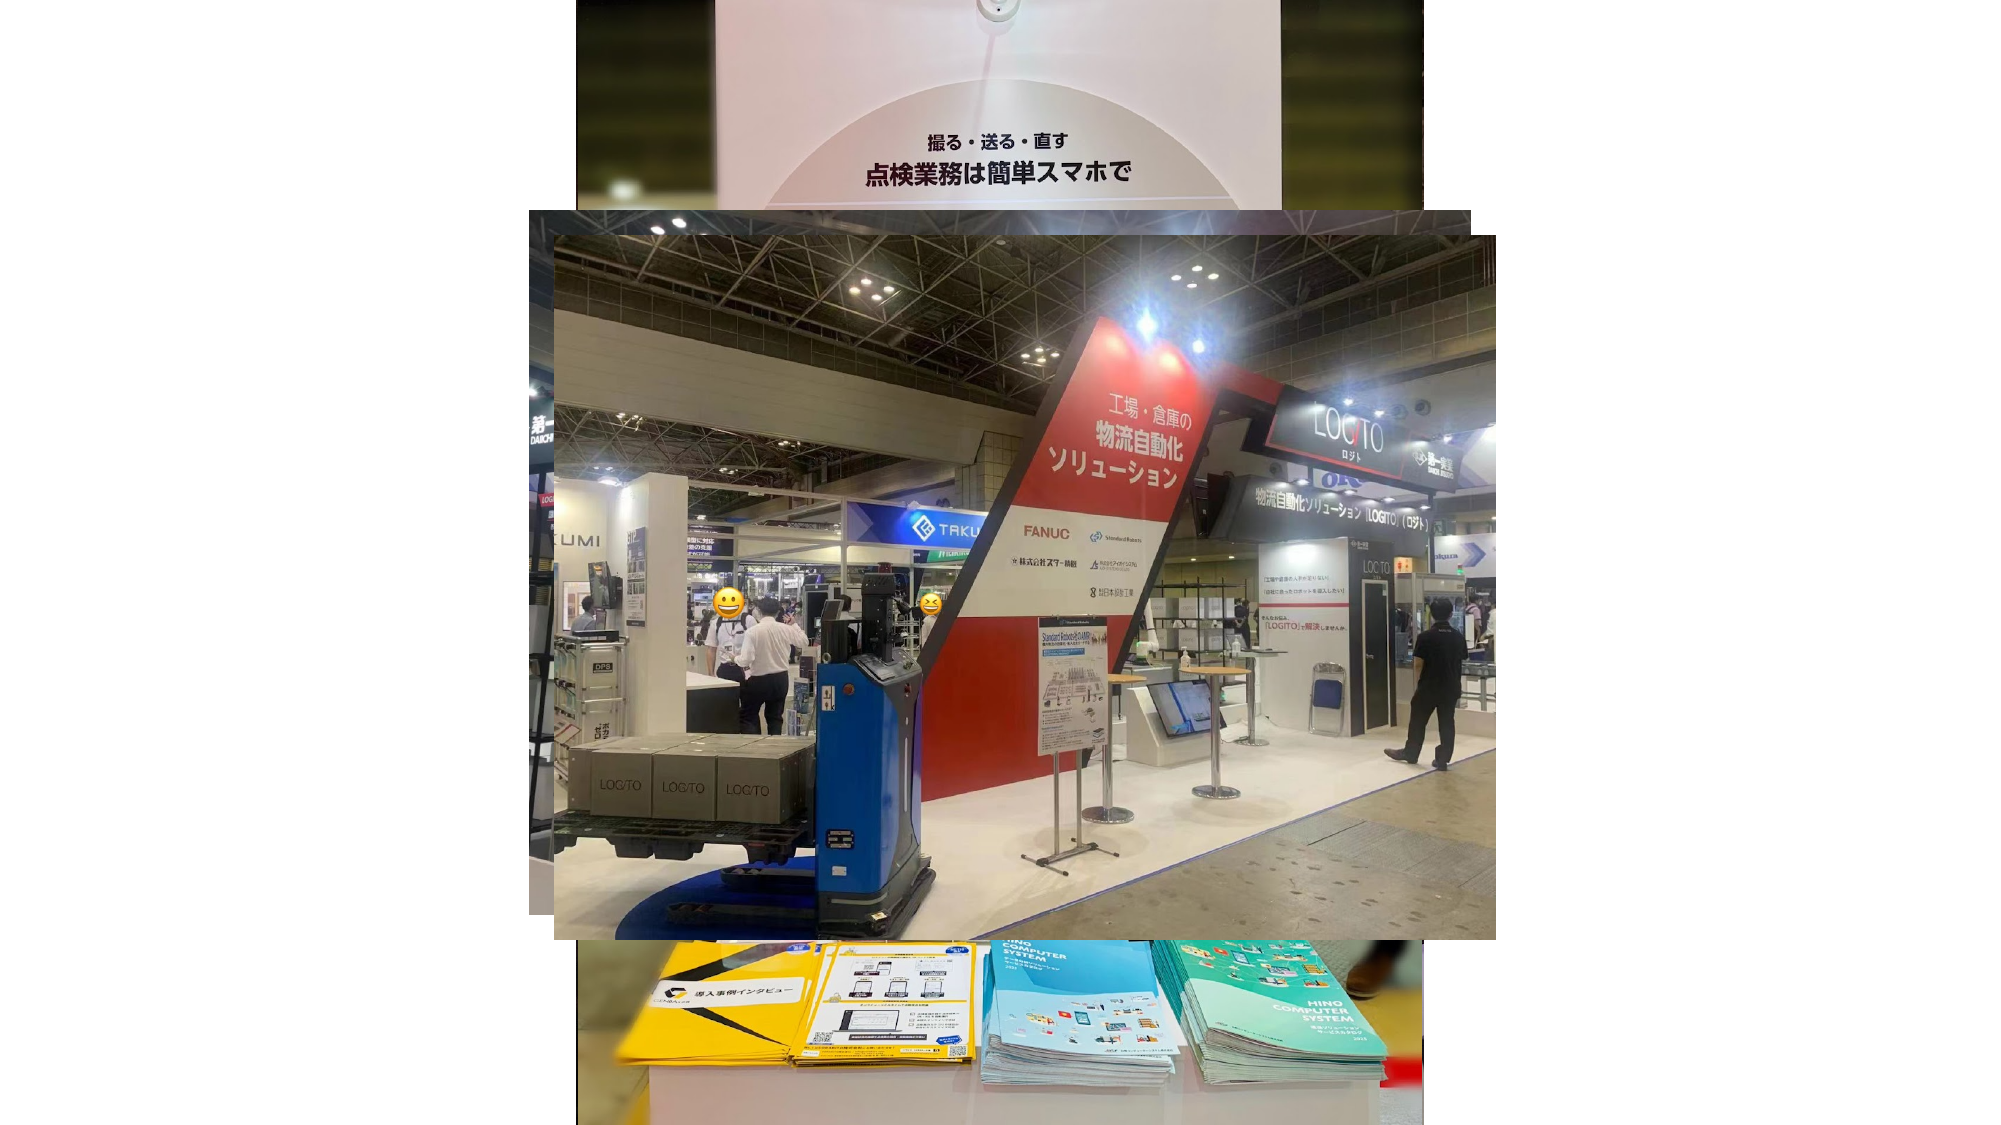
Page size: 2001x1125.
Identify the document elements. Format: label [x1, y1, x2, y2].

picture [529, 0, 1496, 1125]
